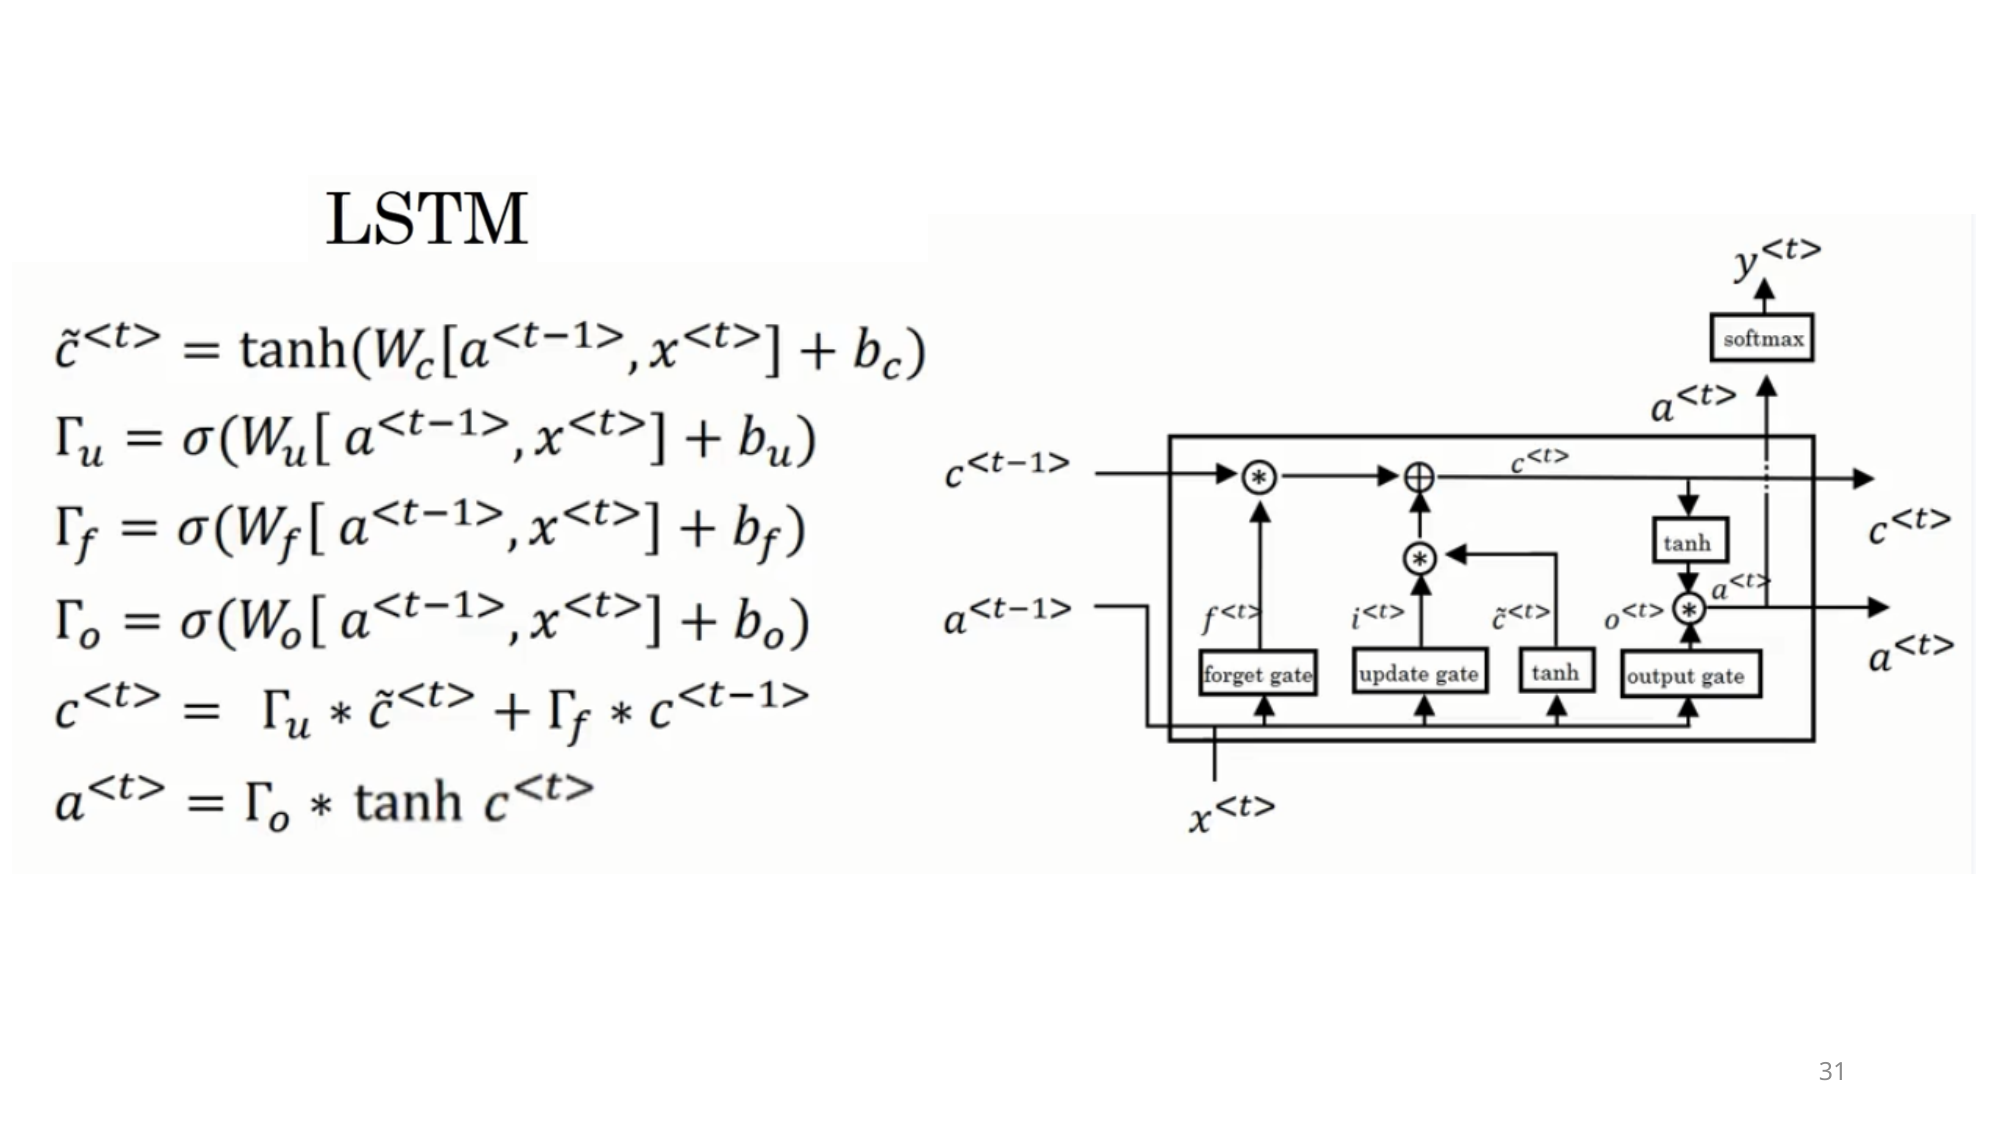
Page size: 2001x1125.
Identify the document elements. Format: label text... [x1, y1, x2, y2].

picture [928, 214, 1976, 874]
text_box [12, 175, 957, 874]
slide_number 31 [1412, 1042, 1863, 1103]
